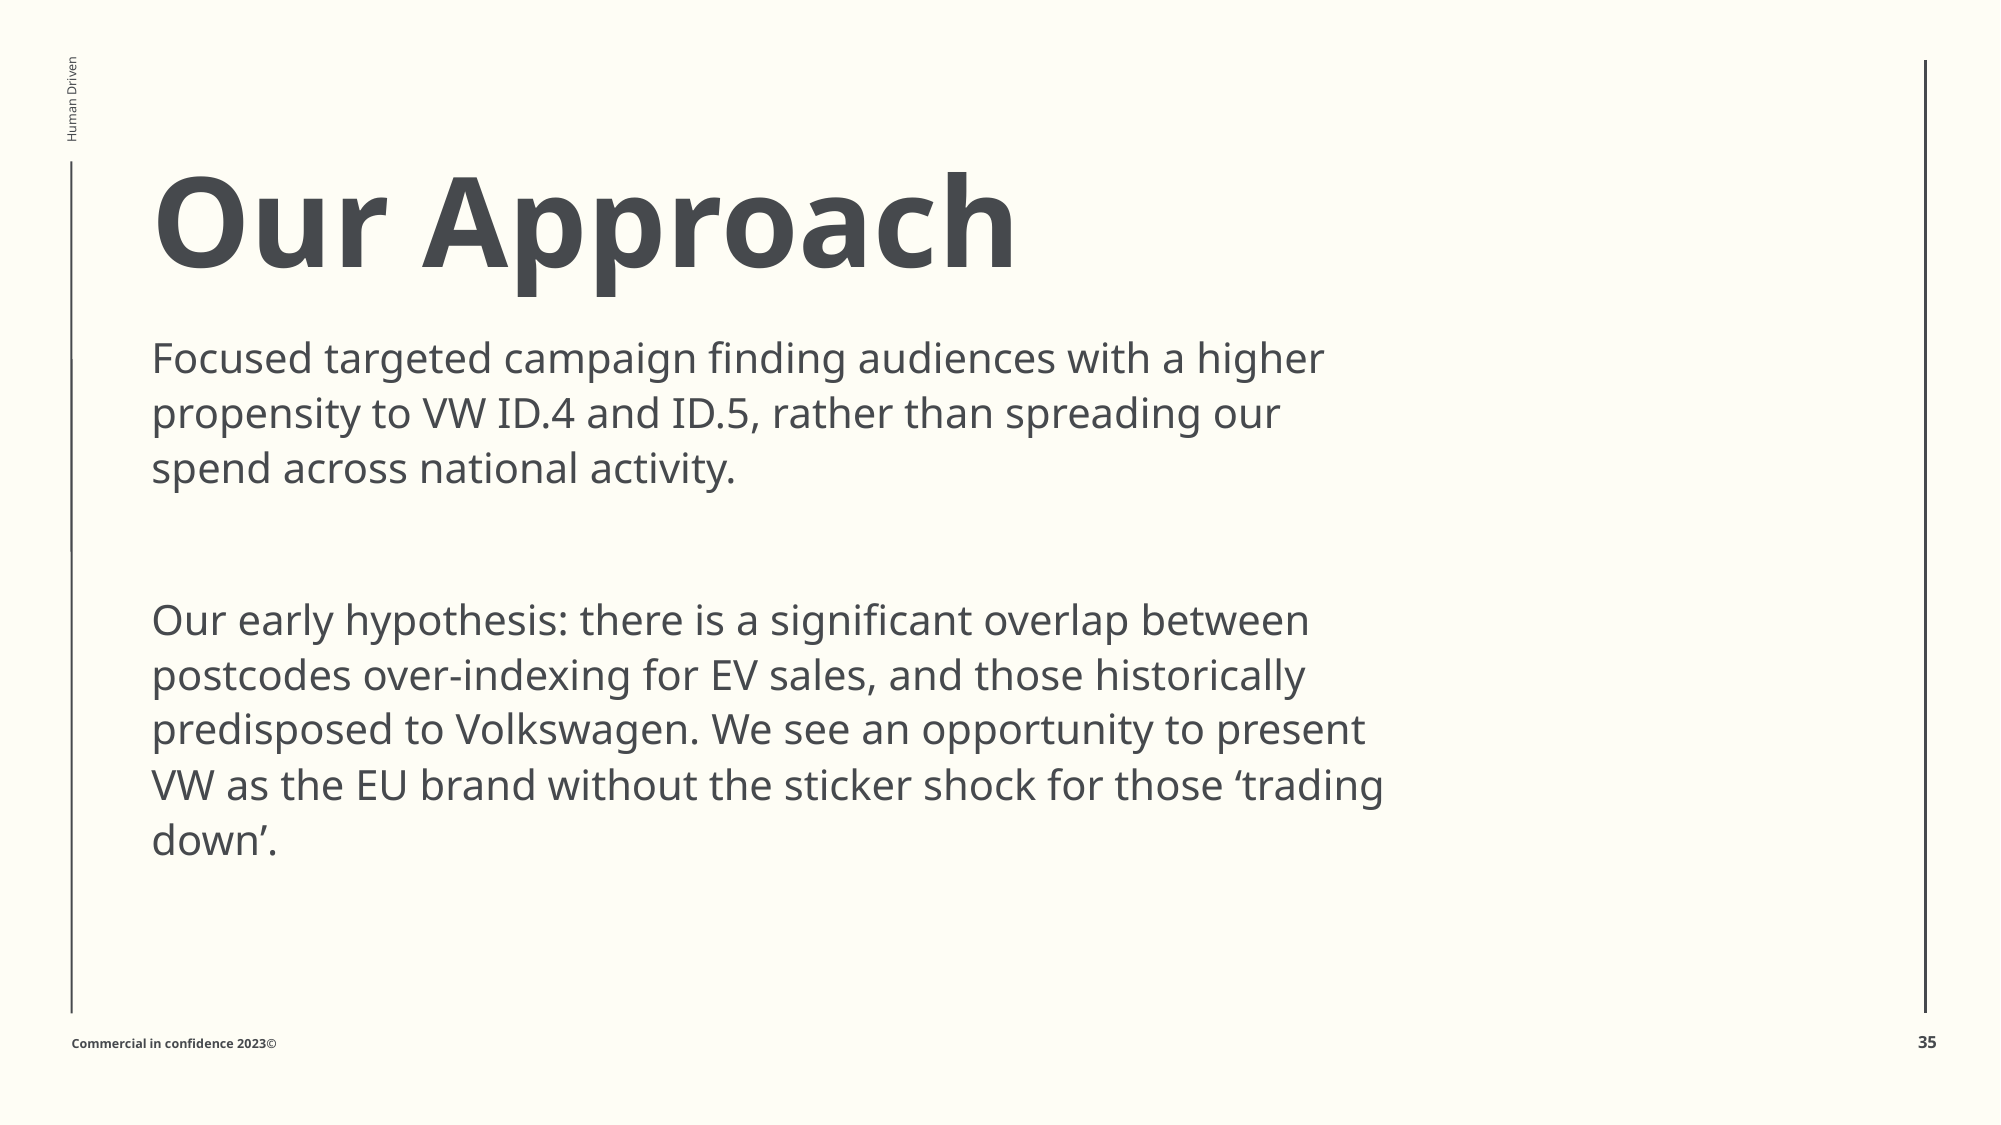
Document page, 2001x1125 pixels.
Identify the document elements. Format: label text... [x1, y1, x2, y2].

text_box 35 [1502, 1013, 1953, 1074]
title Our Approach [136, 51, 1137, 302]
list Focused targeted campaign finding audiences with a higher propensity to VW ID.4 and ID.5, rather than spreading our spend across national activity. Our early hypothesis: there is a significant overlap between postcodes over-indexing for EV sales, and those historically predisposed to Volkswagen. We see an opportunity to present VW as the EU brand without the sticker shock for those ‘trading down’. [136, 318, 1411, 893]
footer Commercial in confidence 2023© [56, 1013, 732, 1074]
